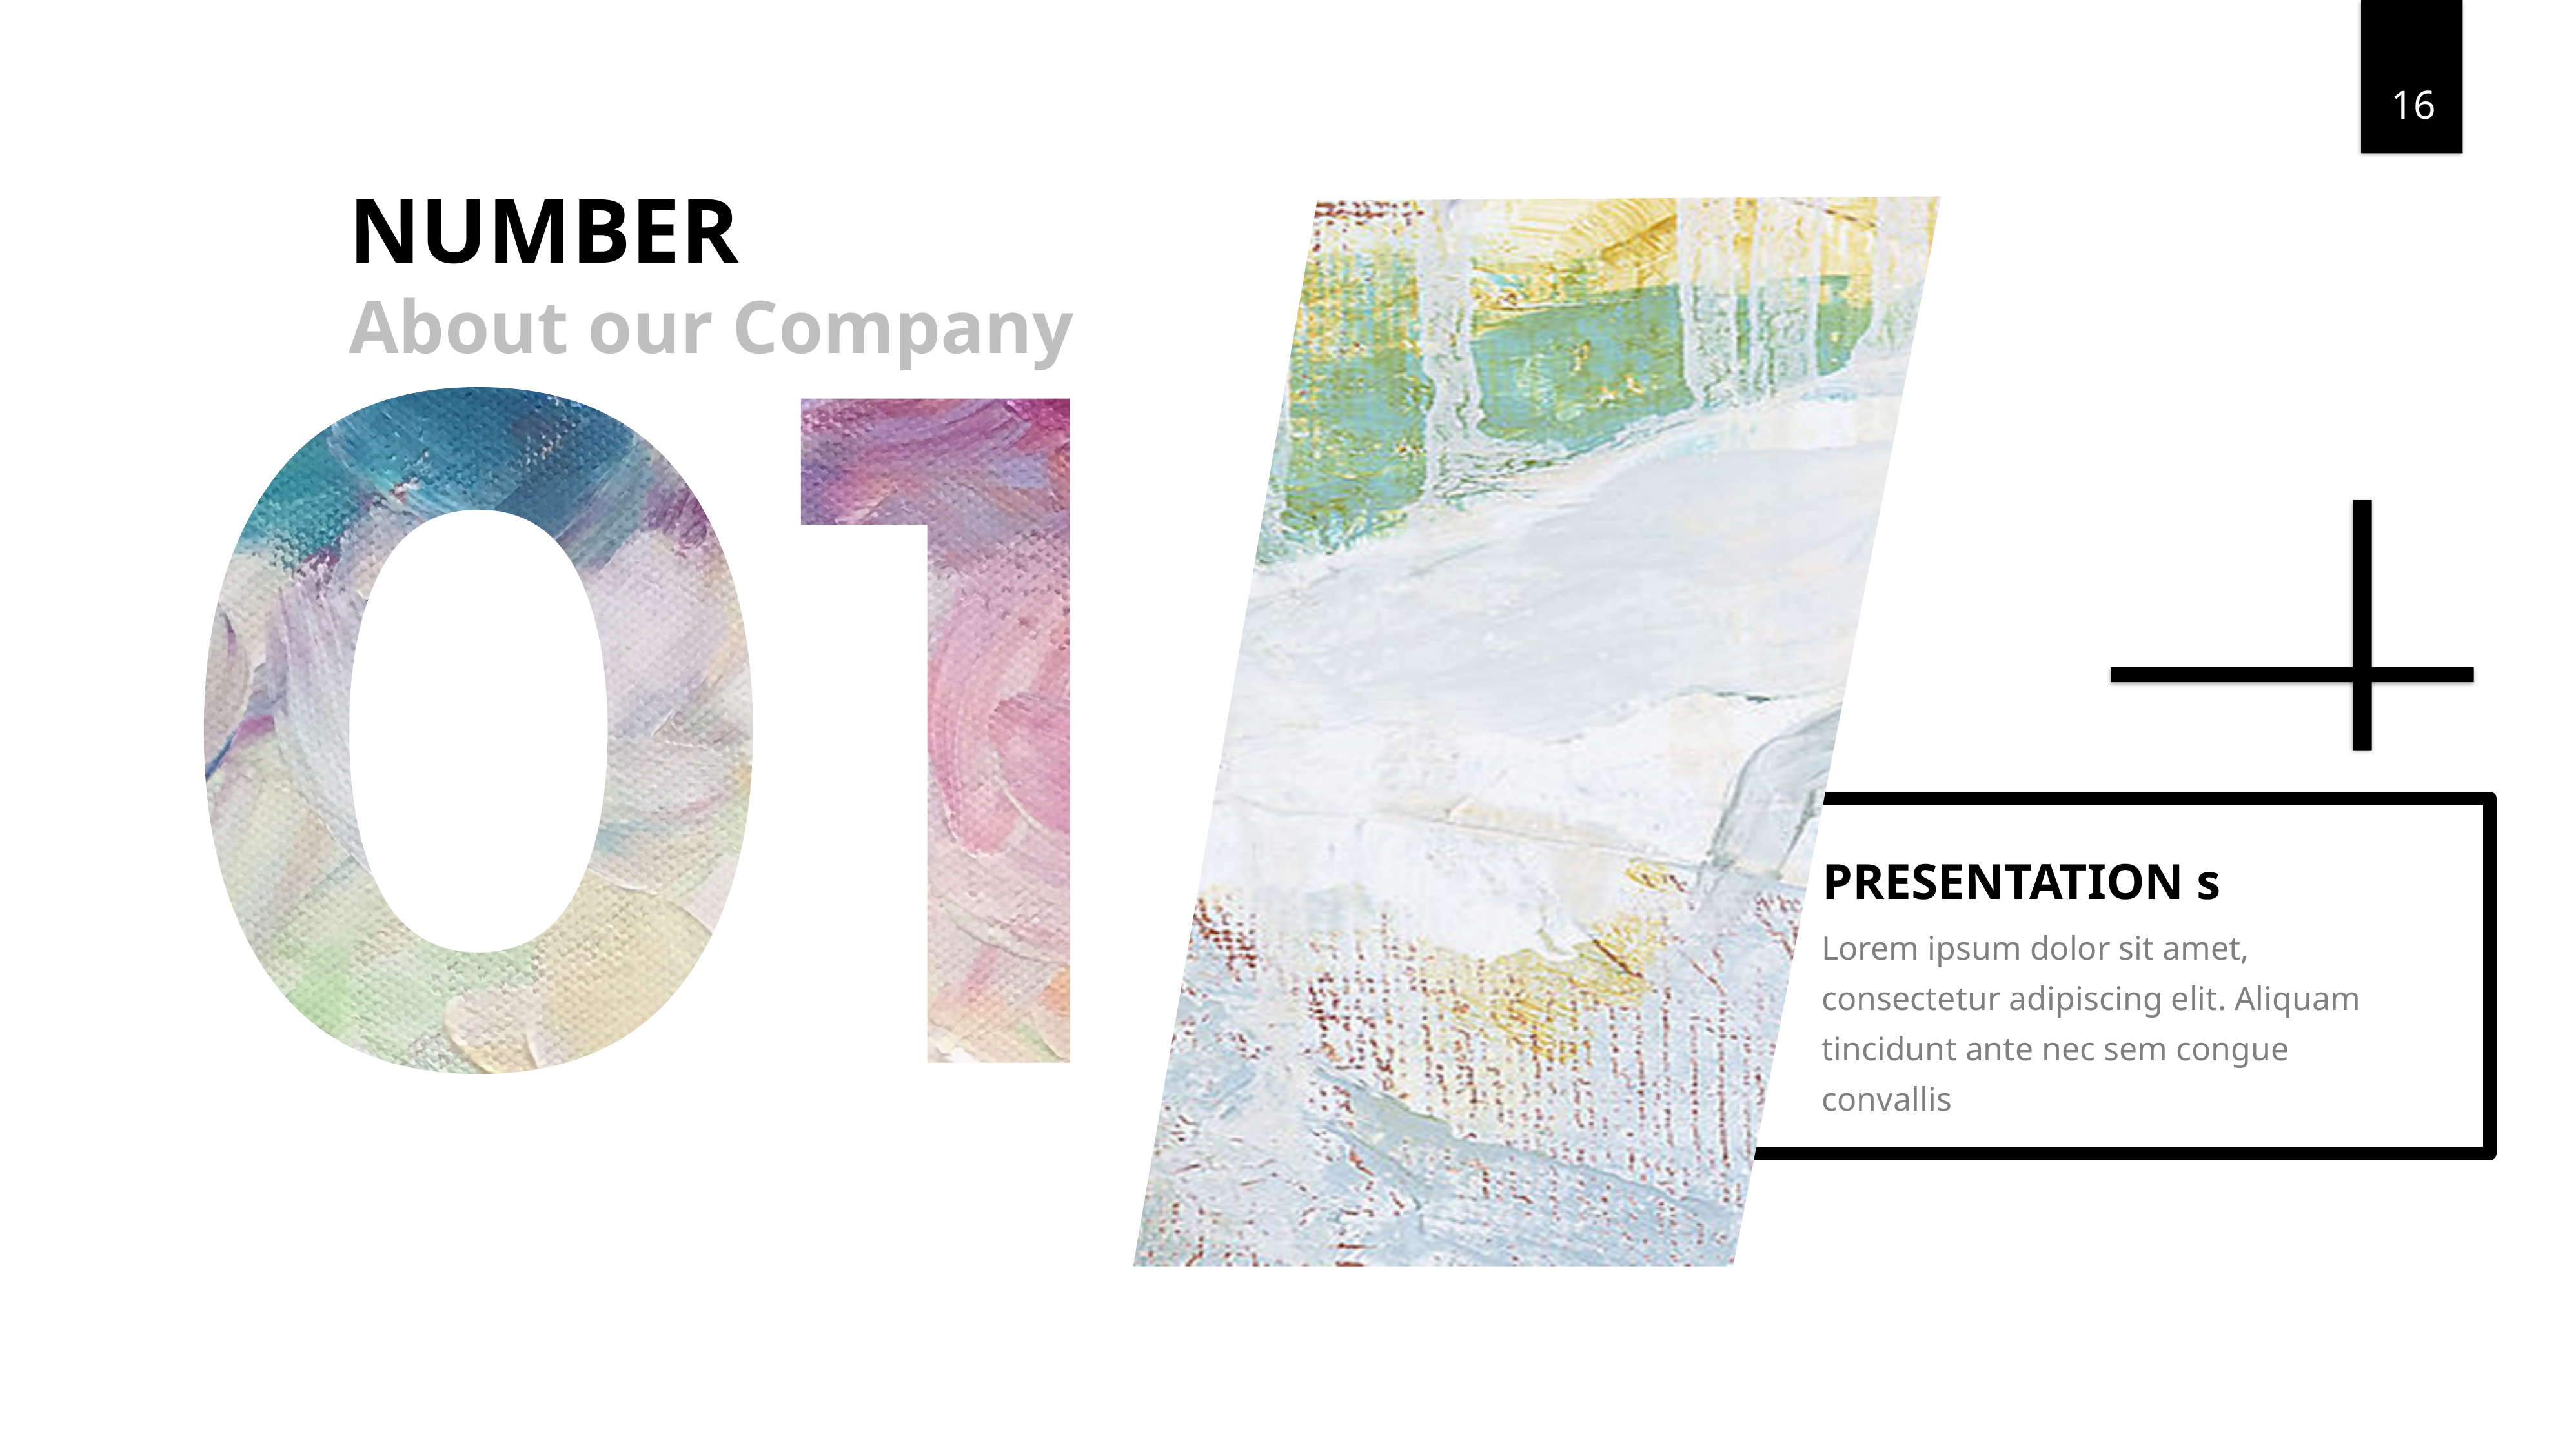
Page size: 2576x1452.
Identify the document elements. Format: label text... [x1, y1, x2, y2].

picture [1133, 196, 1942, 1267]
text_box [1946, 499, 2490, 1154]
text_box NUMBER About our Company [339, 169, 1084, 373]
picture [203, 387, 1070, 1074]
